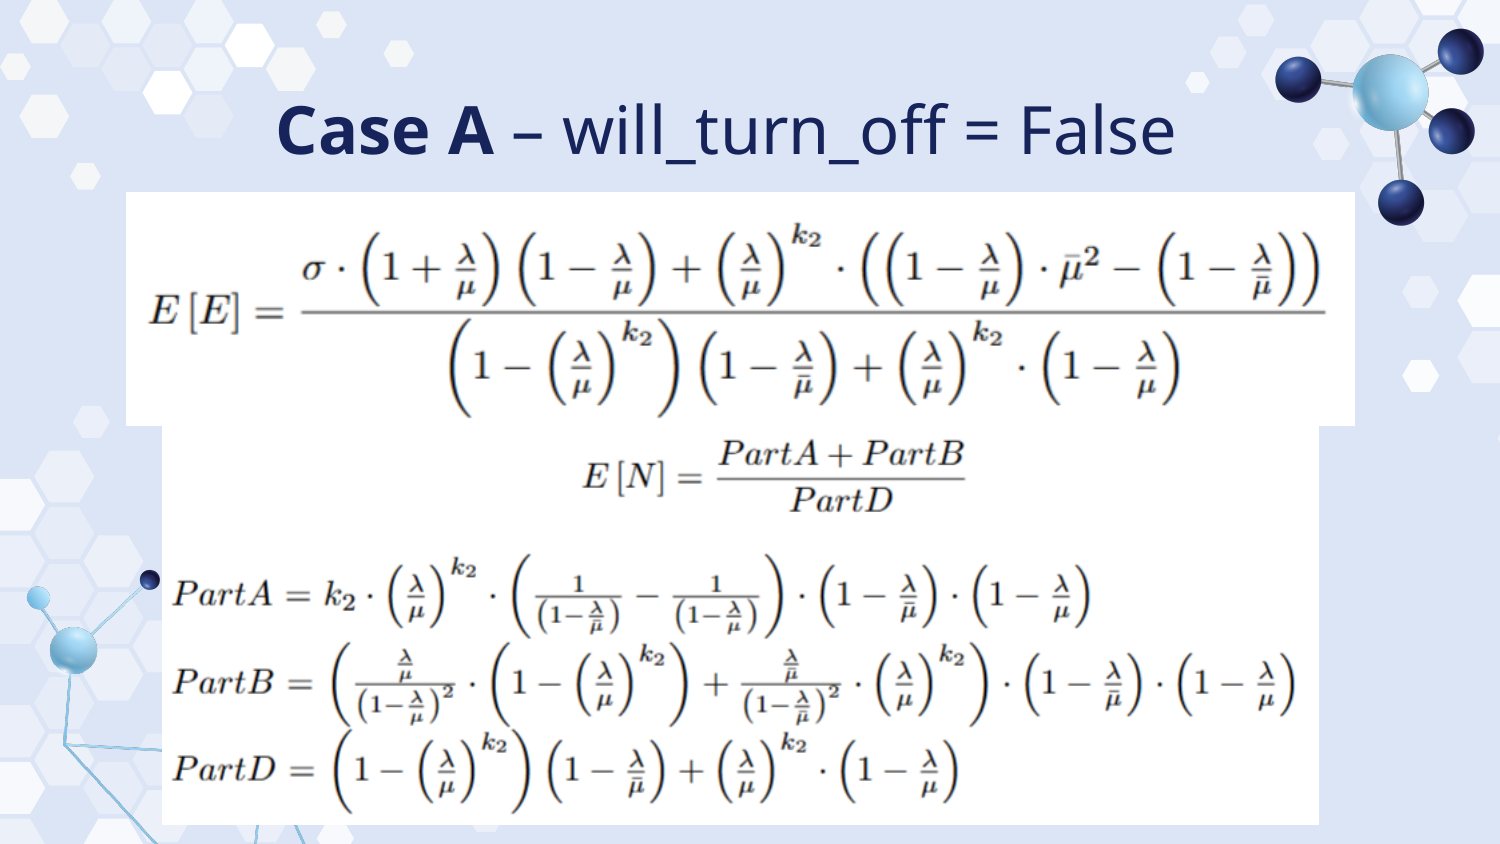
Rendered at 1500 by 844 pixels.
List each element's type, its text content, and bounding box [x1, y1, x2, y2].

picture [0, 0, 1500, 844]
title Case A – will_turn_off = False [45, 72, 1410, 193]
